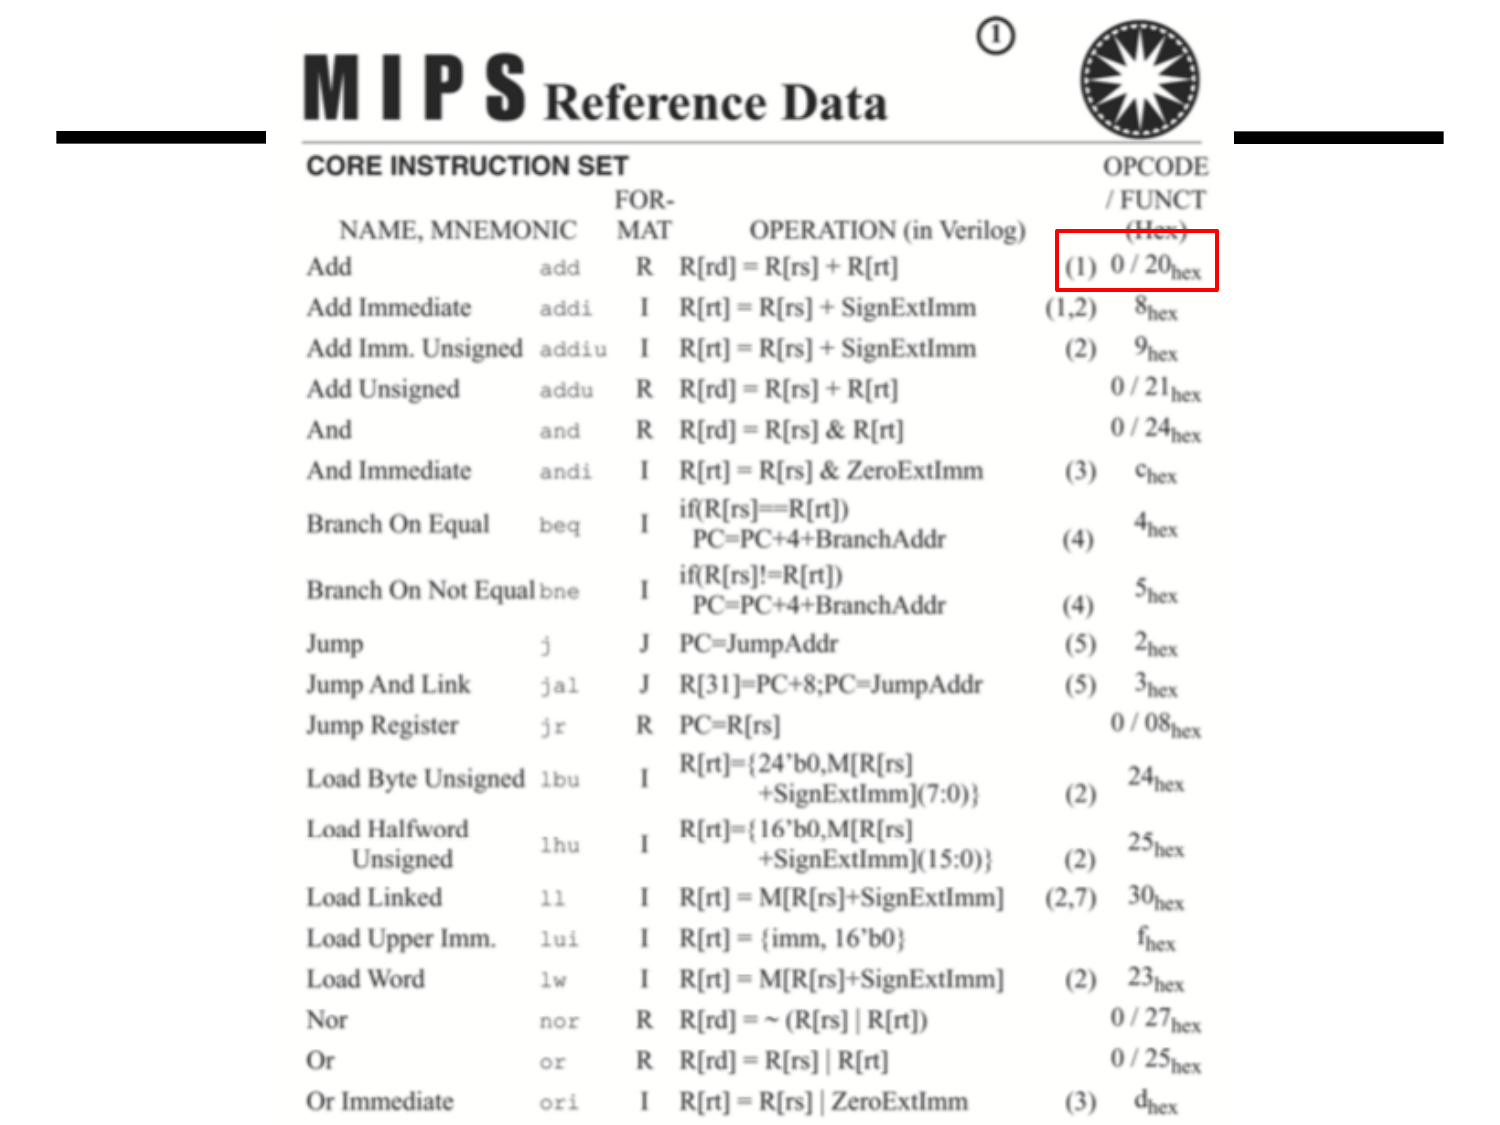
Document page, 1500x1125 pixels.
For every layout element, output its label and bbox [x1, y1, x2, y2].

picture [265, 0, 1234, 1125]
